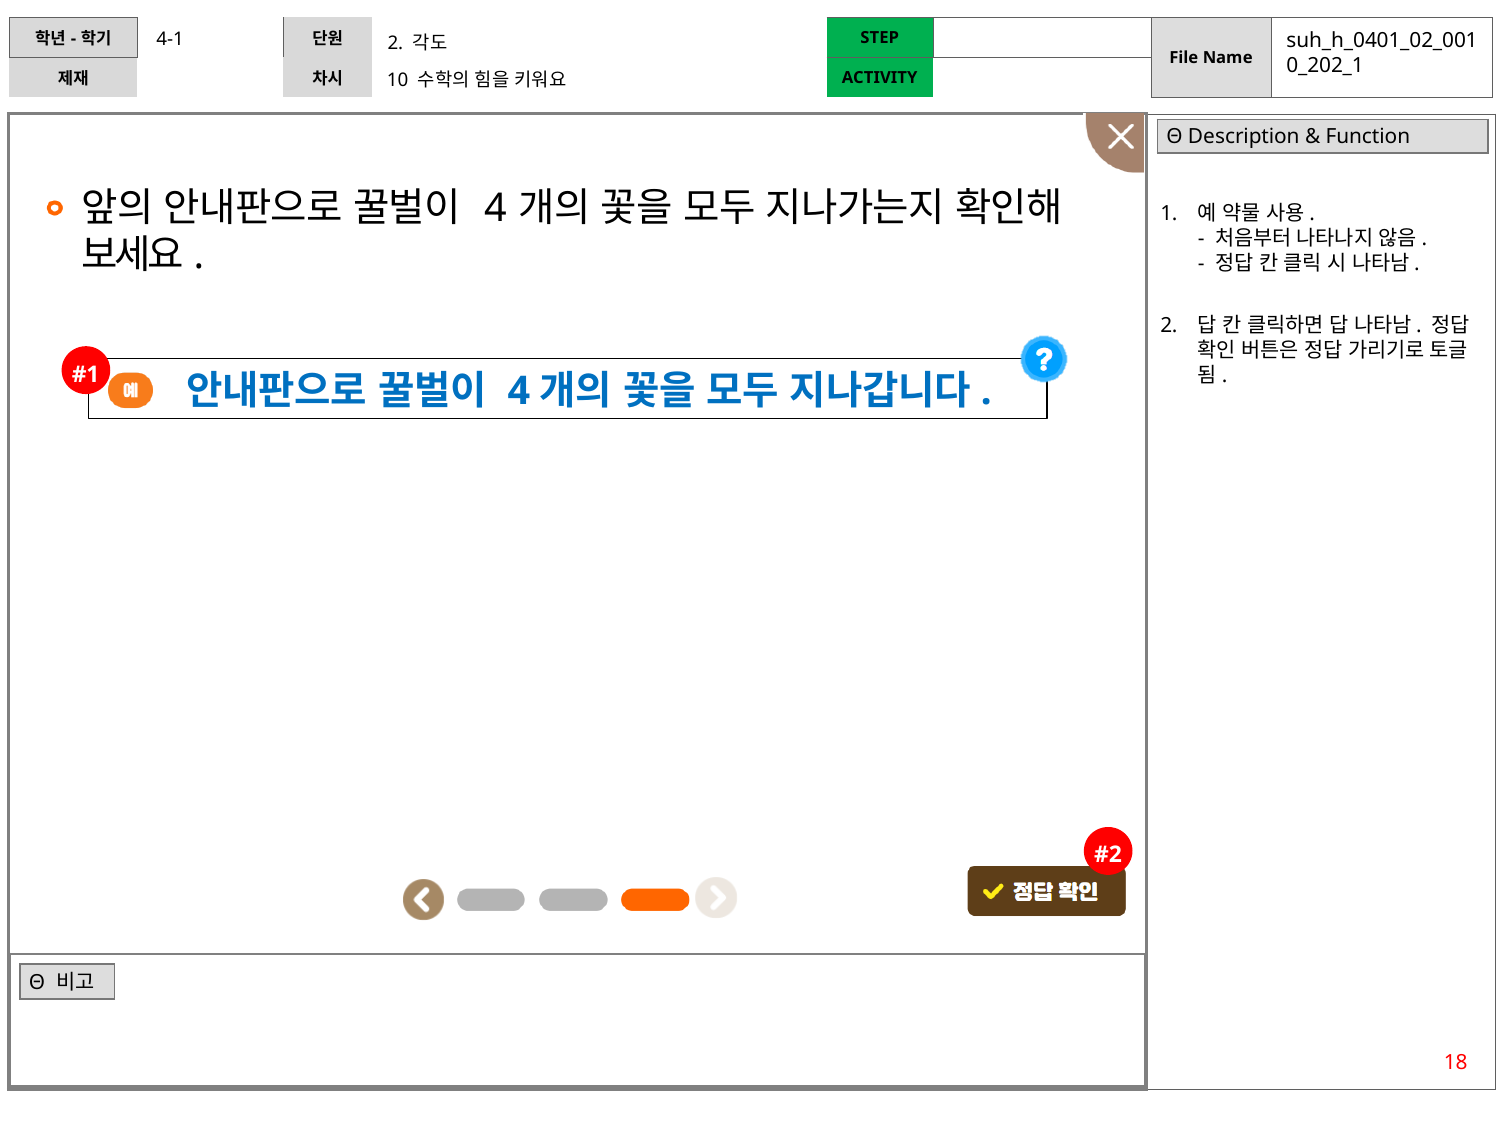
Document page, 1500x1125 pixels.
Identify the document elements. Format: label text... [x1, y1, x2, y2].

picture [454, 885, 527, 914]
text_box #1 [59, 344, 83, 396]
picture [105, 369, 155, 409]
picture [965, 863, 1129, 918]
text_box 2. 각도 [372, 23, 828, 48]
picture [693, 875, 739, 919]
text_box suh_h_0401_02_0010_202_1 [1271, 18, 1500, 84]
picture [43, 196, 64, 218]
picture [619, 886, 691, 914]
picture [1083, 113, 1144, 173]
table_header Θ Description & Function [1158, 120, 1487, 152]
text_box #2 [1081, 824, 1135, 865]
text_box 앞의 안내판으로 꿀벌이 4개의 꽃을 모두 지나가는지 확인해 보세요. [66, 174, 1075, 284]
text_box 4-1 [141, 18, 284, 55]
text_box 예 약물 사용. - 처음부터 나타나지 않음. - 정답 칸 클릭 시 나타남. 답 칸 클릭하면 답 나타남. 정답 확인 버튼은 정답 가리기로 토글 됨. [1145, 160, 1500, 426]
text_box 10 수학의 힘을 키워요 [372, 60, 821, 96]
picture [401, 877, 447, 922]
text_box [88, 330, 1075, 419]
picture [536, 885, 609, 913]
